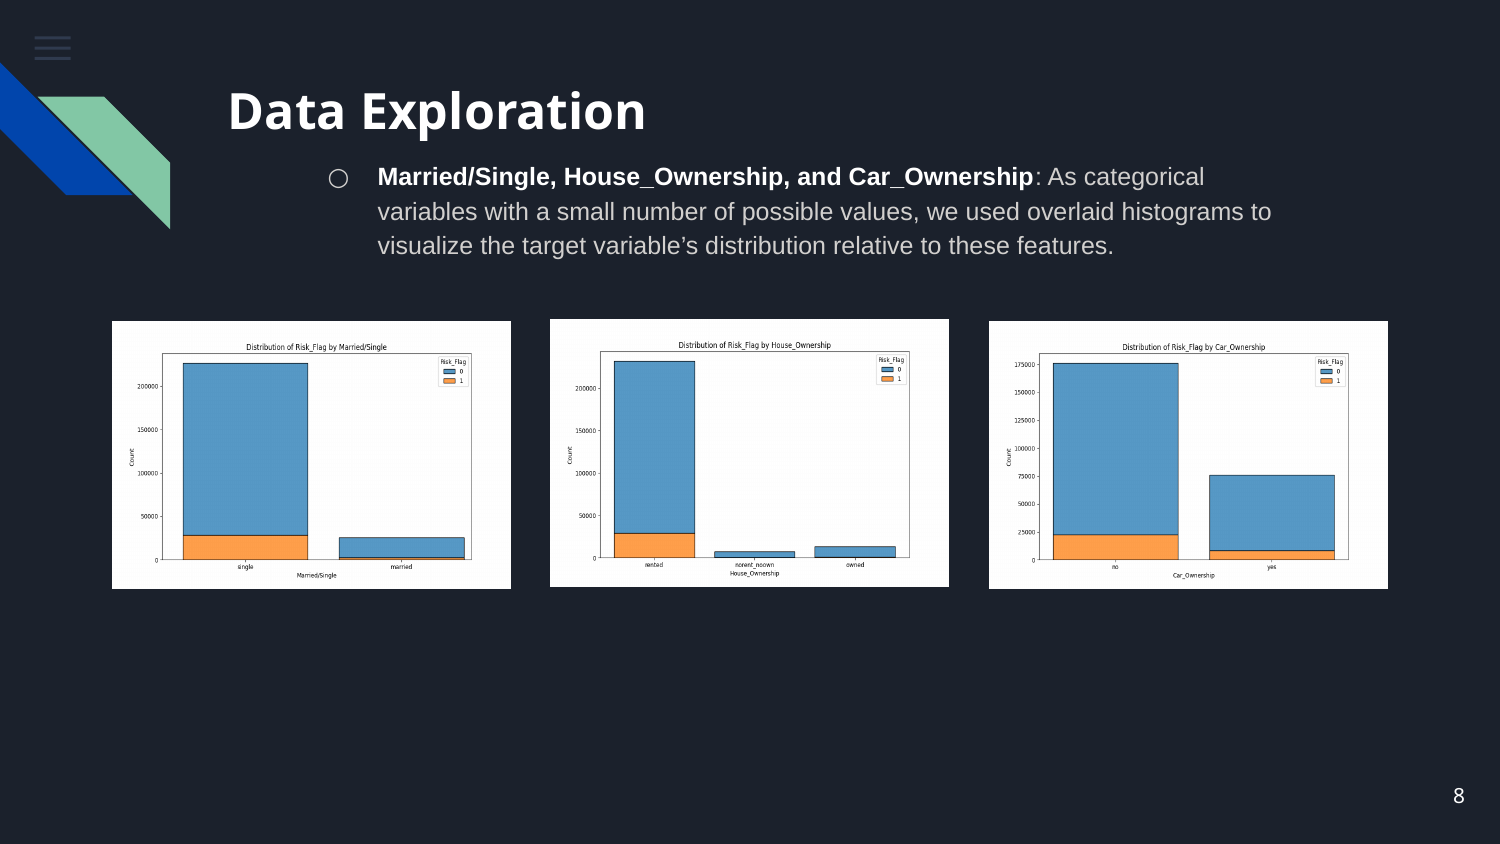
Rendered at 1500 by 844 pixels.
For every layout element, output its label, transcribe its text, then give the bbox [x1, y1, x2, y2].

text_box Married/Single, House_Ownership, and Car_Ownership: As categorical variables with a small number of possible values, we used overlaid histograms to visualize the target variable’s distribution relative to these features. [212, 141, 1319, 267]
title Data Exploration [212, 64, 1368, 142]
picture [550, 319, 950, 587]
slide_number ‹#› [1389, 764, 1480, 830]
picture [988, 320, 1388, 589]
picture [112, 320, 511, 589]
